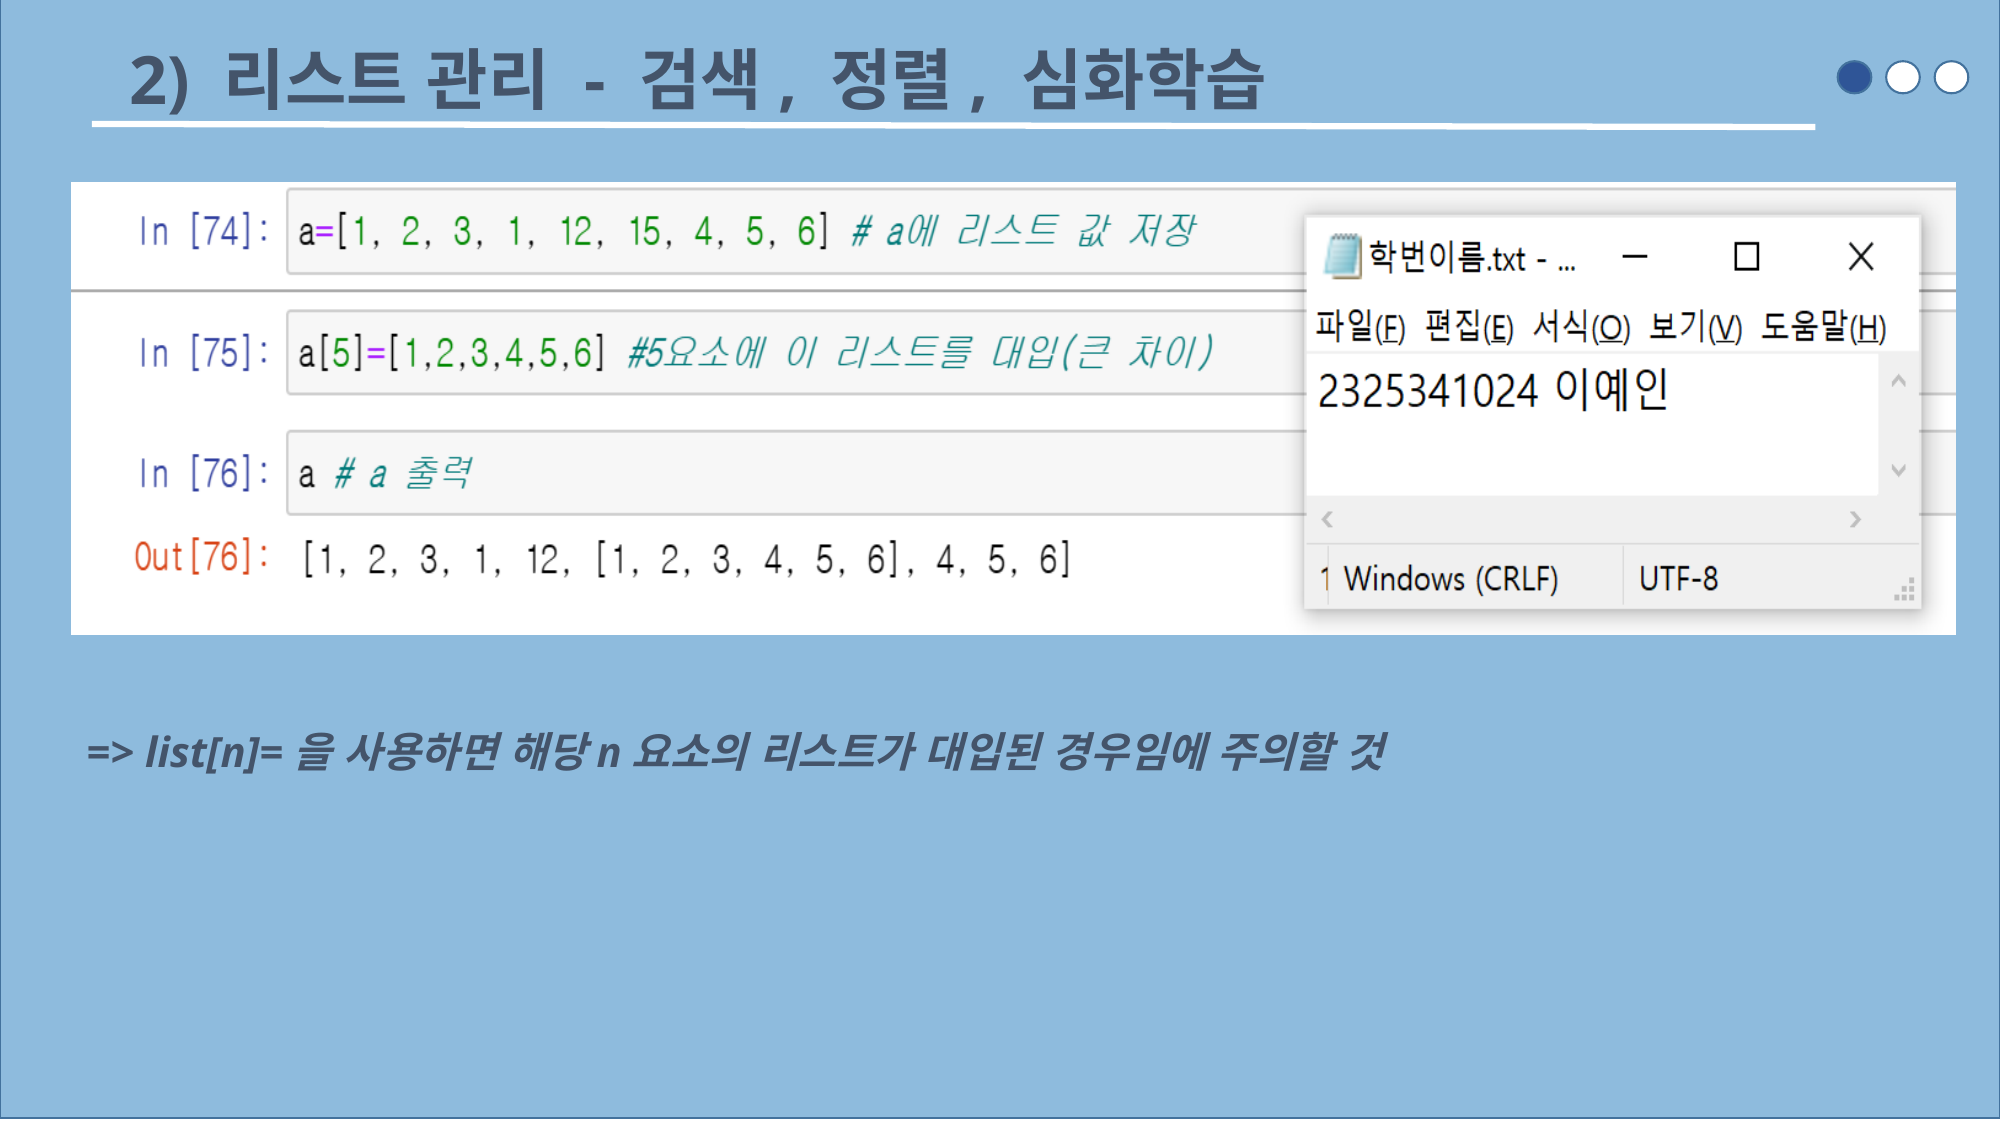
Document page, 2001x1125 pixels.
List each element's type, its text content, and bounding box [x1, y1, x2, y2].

picture [71, 182, 1956, 635]
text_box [91, 123, 1816, 127]
text_box => list[n]=을 사용하면 해당n요소의 리스트가 대입된 경우임에 주의할 것 [71, 718, 1838, 783]
text_box 2) 리스트 관리 - 검색, 정렬, 심화학습 [114, 30, 1607, 123]
text_box [0, 0, 2000, 1119]
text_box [1837, 61, 1969, 94]
